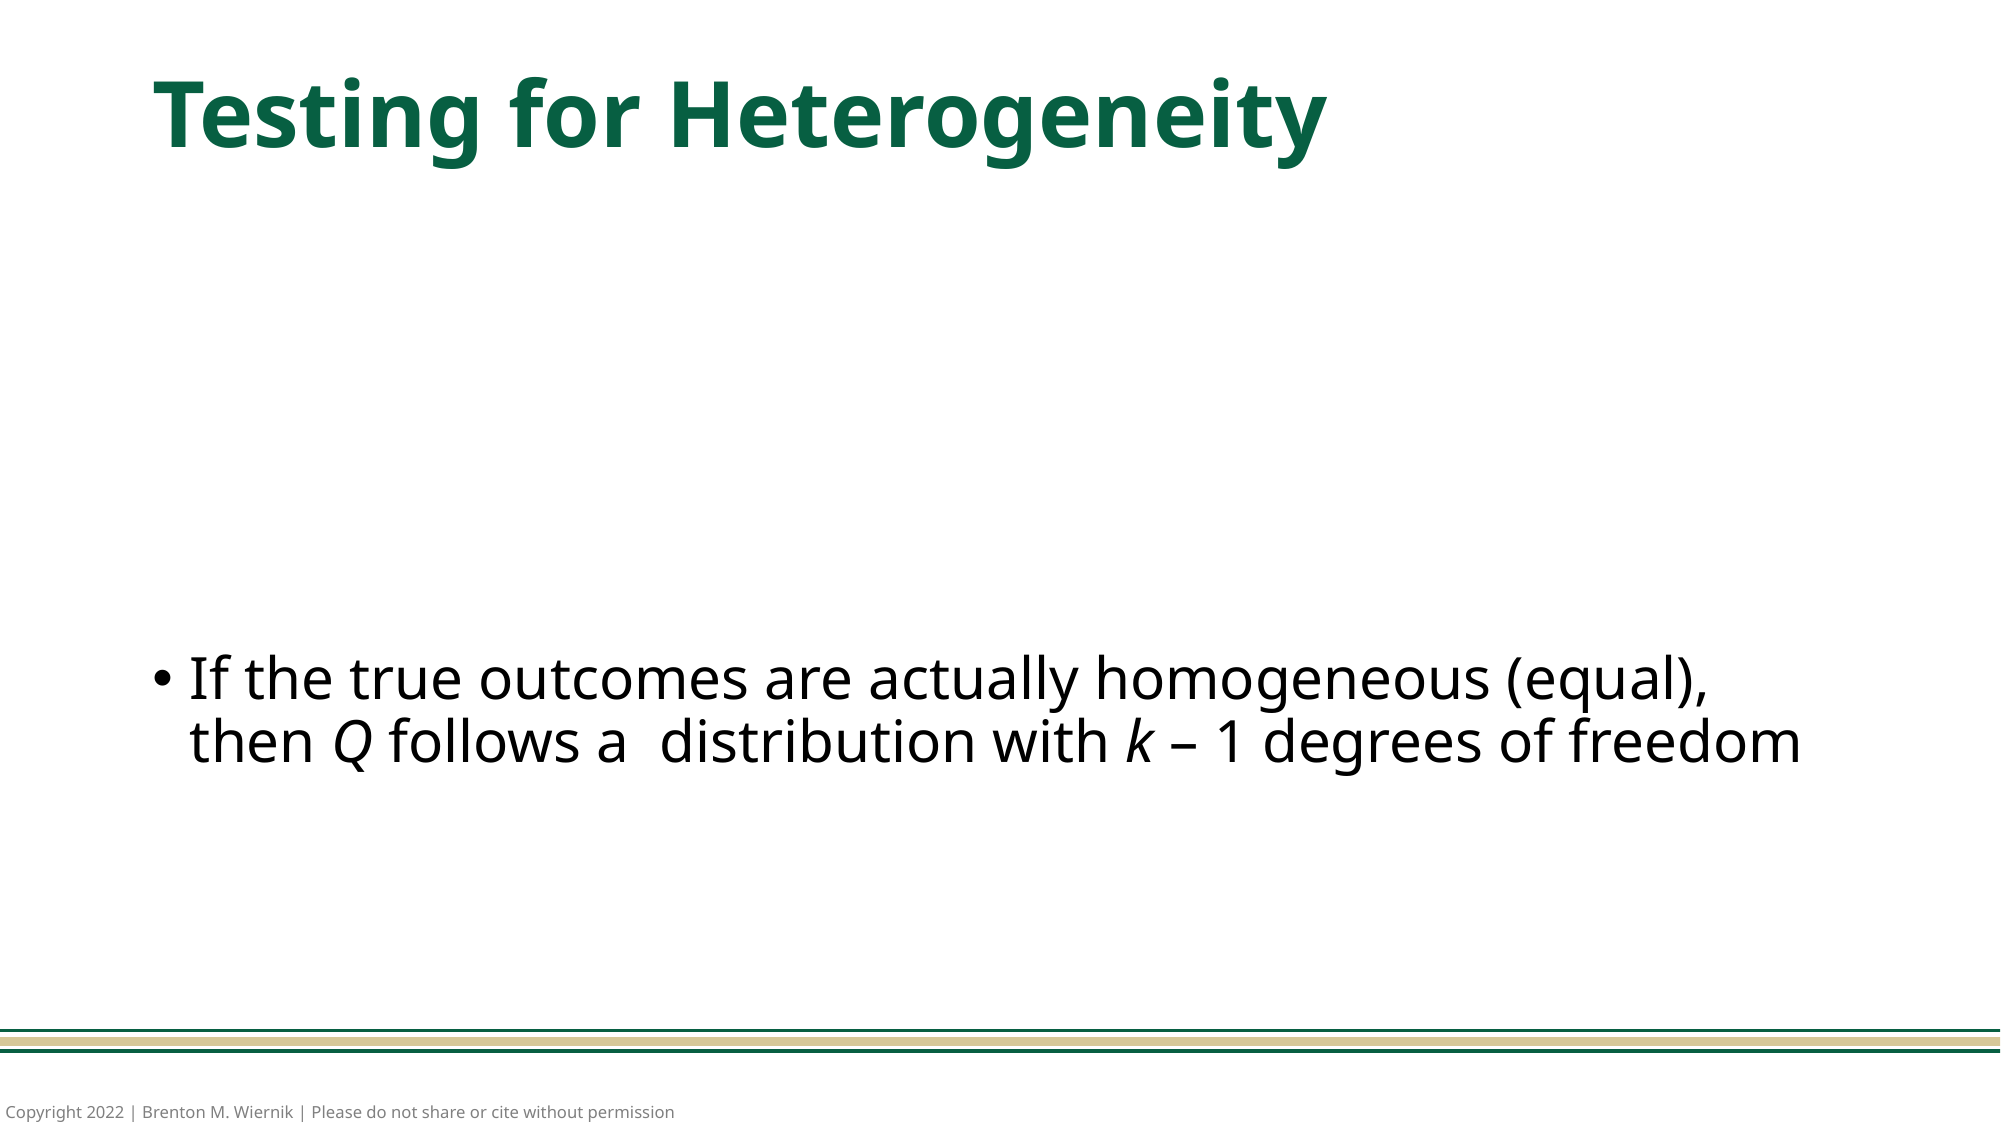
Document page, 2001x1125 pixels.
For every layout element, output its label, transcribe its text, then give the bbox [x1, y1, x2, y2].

title Testing for Heterogeneity [137, 59, 1863, 177]
